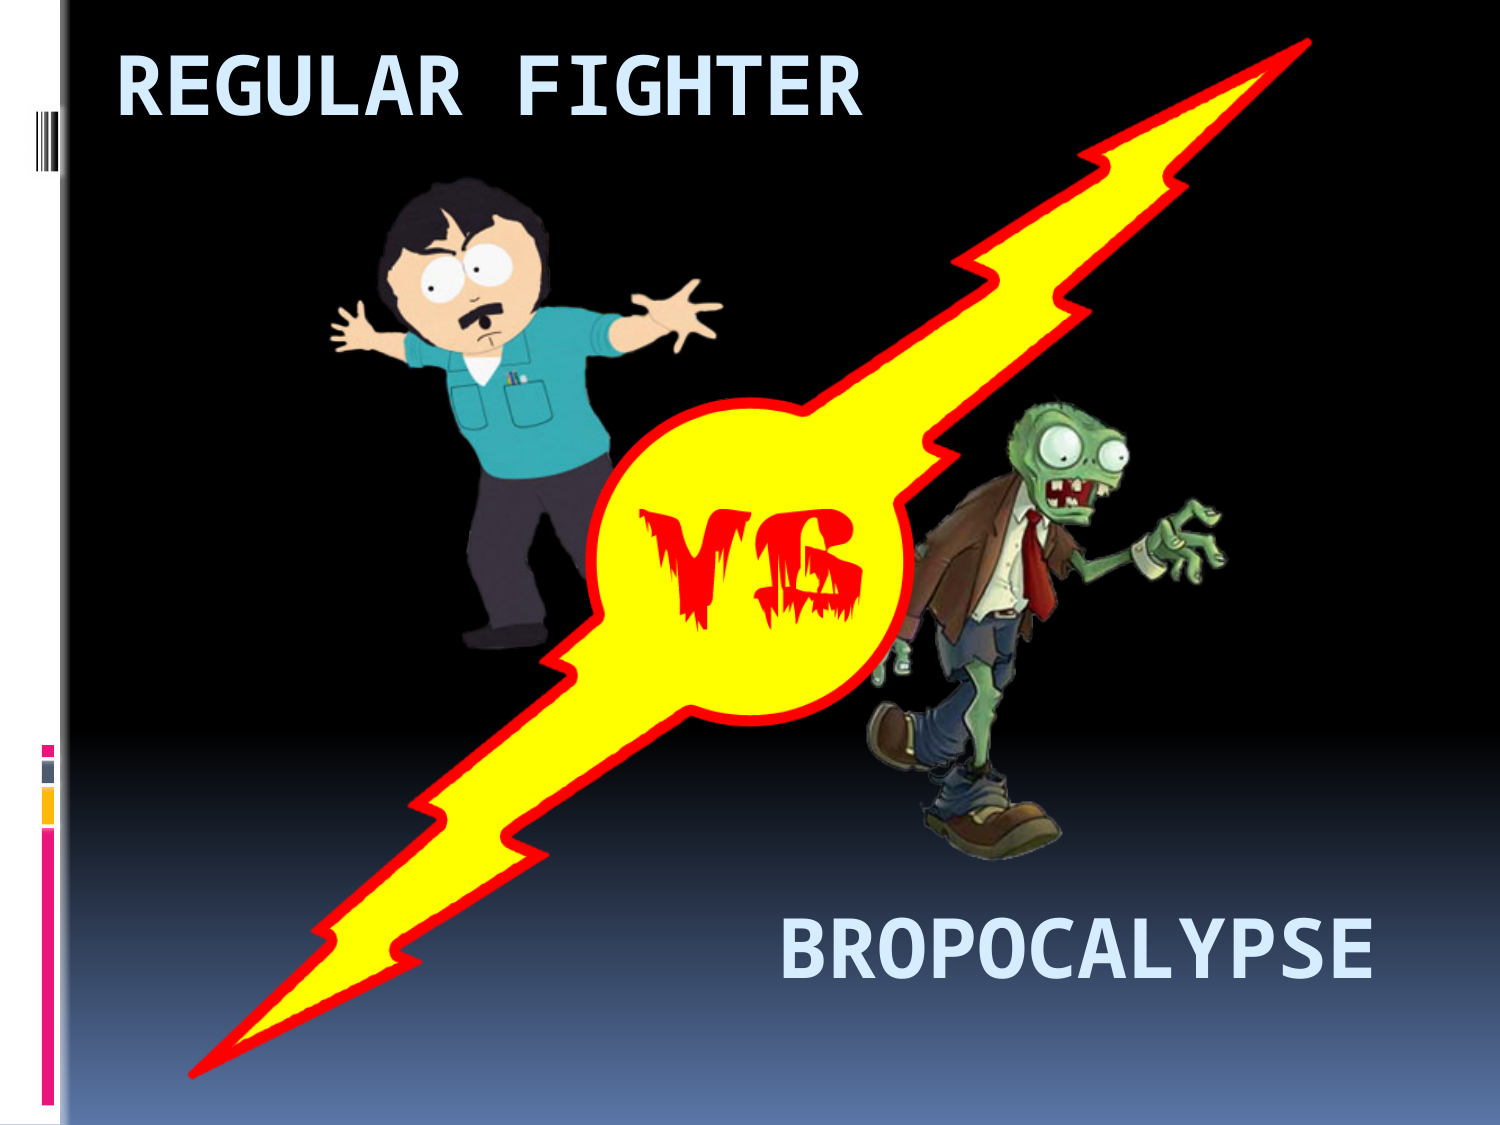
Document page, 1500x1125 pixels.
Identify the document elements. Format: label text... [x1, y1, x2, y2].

picture [186, 0, 1313, 1125]
text_box REGULAR FIGHTER [99, 24, 178, 163]
title BROPOCALYPSE [1323, 887, 1500, 1025]
